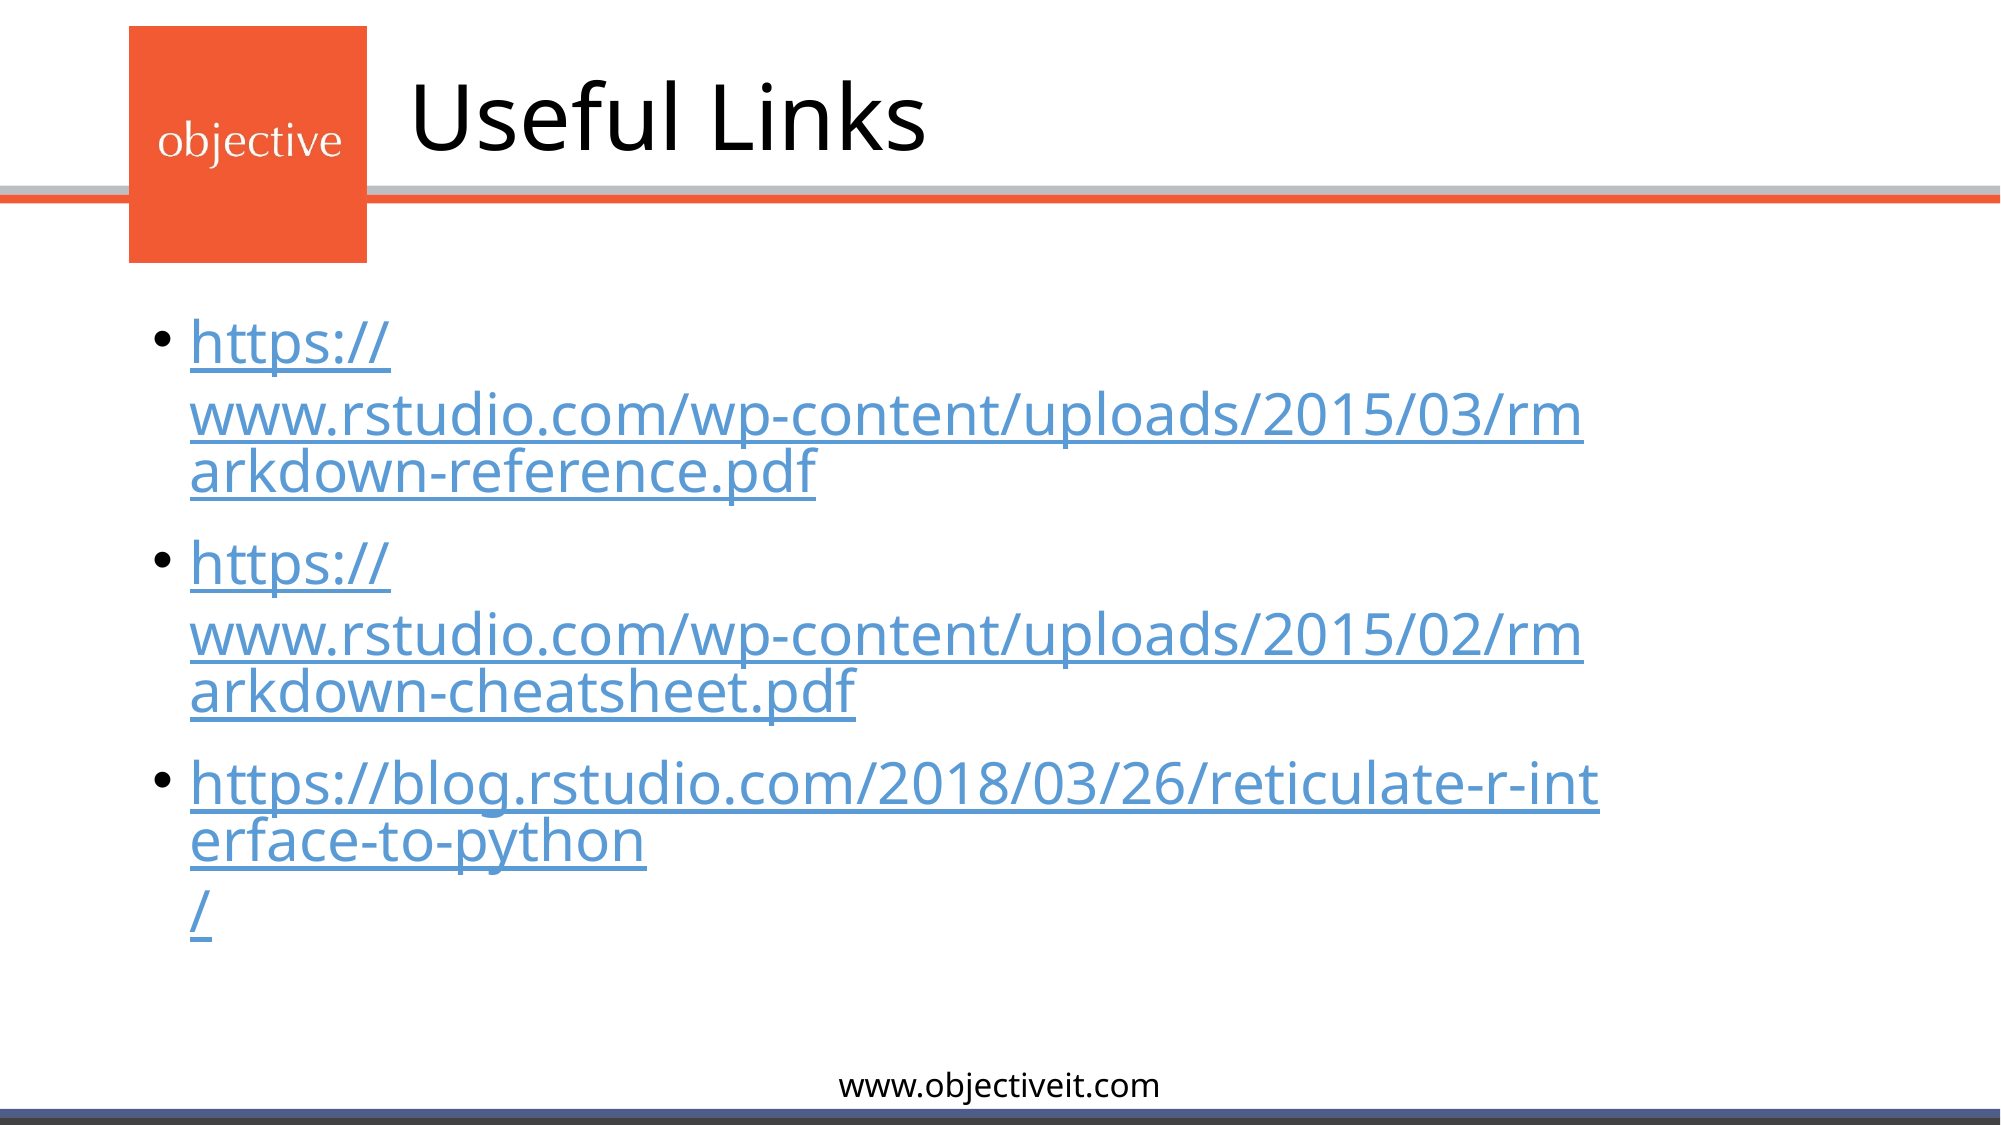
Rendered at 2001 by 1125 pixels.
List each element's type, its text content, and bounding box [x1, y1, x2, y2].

title Useful Links [393, 39, 2000, 201]
picture [129, 26, 367, 263]
list https://www.rstudio.com/wp-content/uploads/2015/03/rmarkdown-reference.pdf https://www.rstudio.com/wp-content/uploads/2015/02/rmarkdown-cheatsheet.pdf https://blog.rstudio.com/2018/03/26/reticulate-r-interface-to-python/ [137, 299, 1632, 1014]
